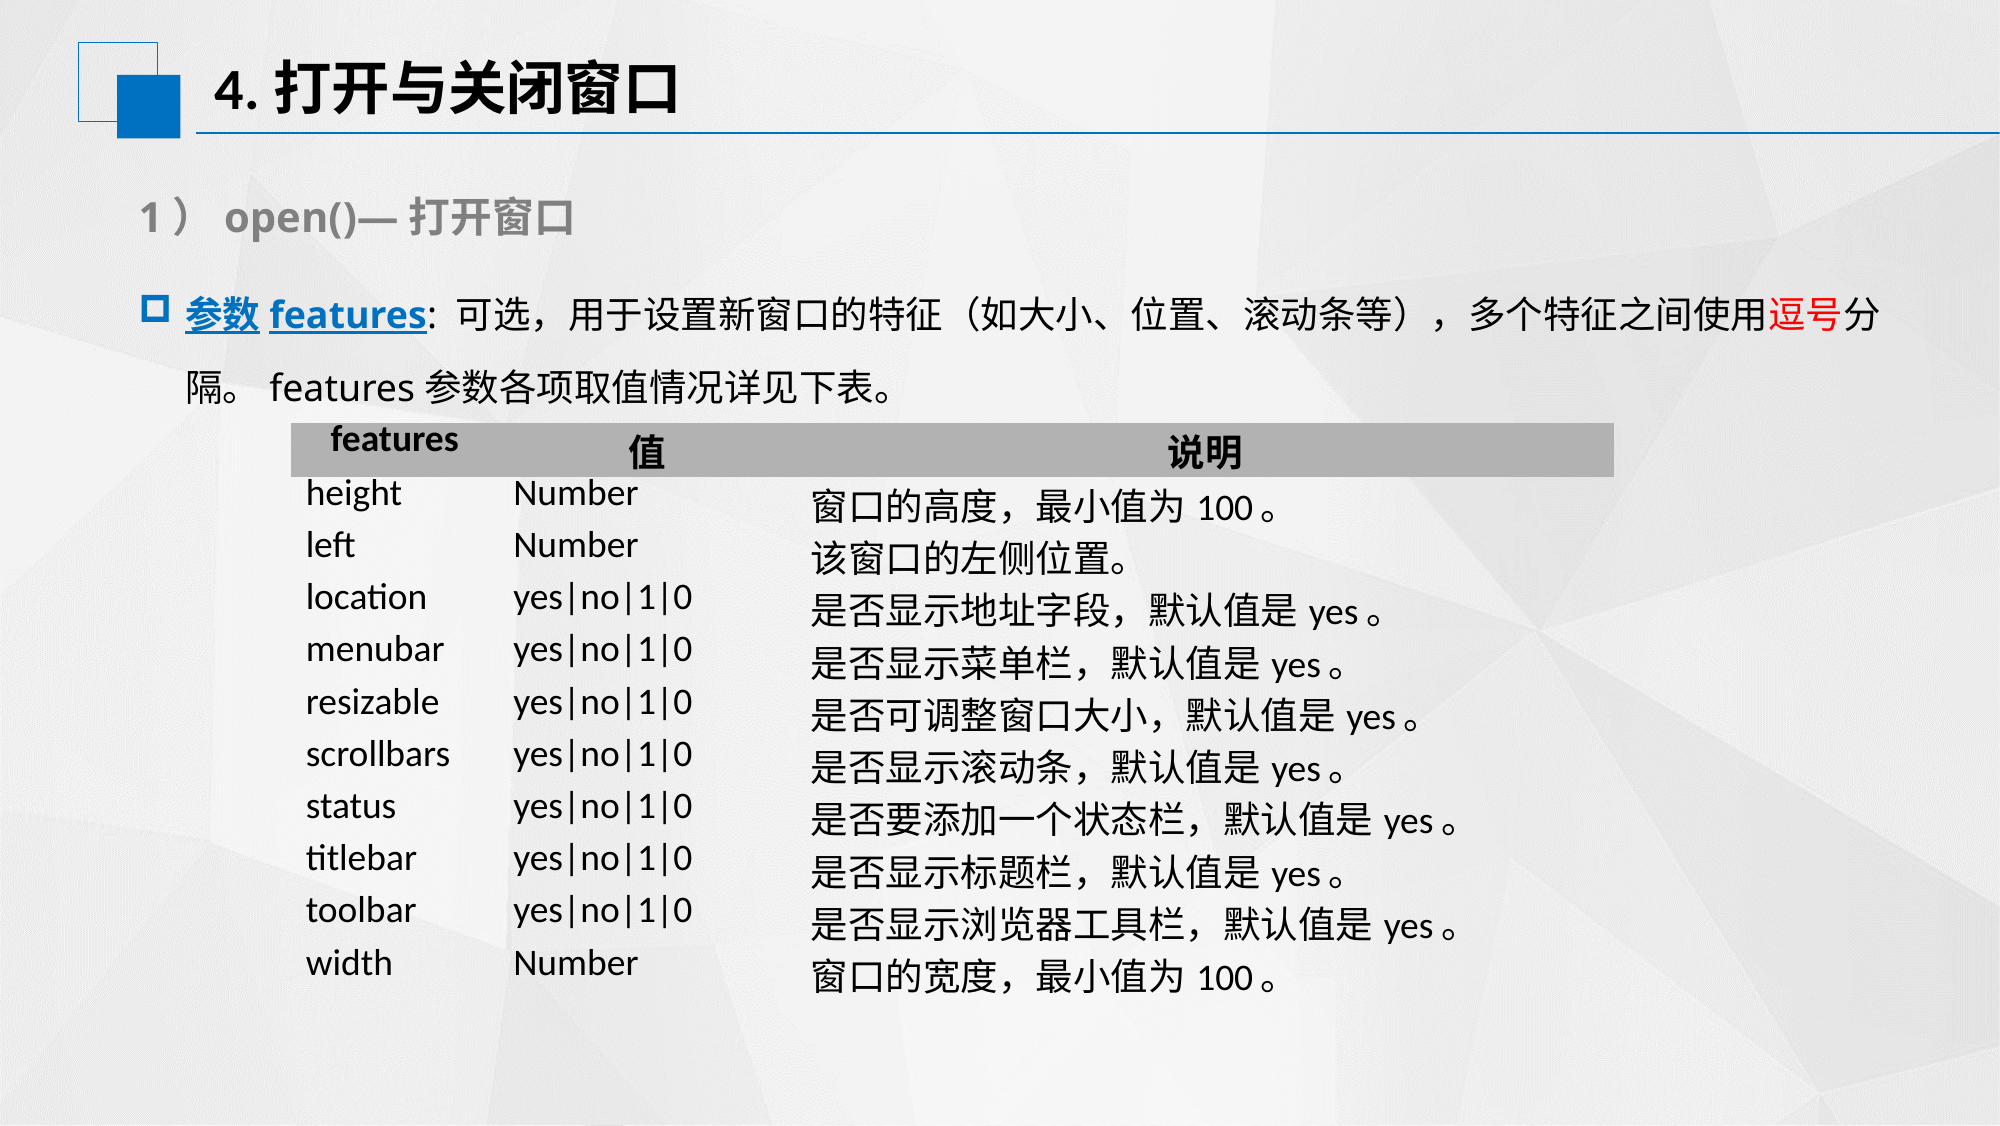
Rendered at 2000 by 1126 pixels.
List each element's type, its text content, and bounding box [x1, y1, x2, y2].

table_cell width [291, 947, 499, 999]
table_cell left [291, 529, 499, 581]
table_cell yes|no|1|0 [499, 842, 796, 895]
table_cell yes|no|1|0 [499, 895, 796, 947]
table_cell height [291, 477, 499, 529]
table_cell toolbar [291, 895, 499, 947]
table_cell yes|no|1|0 [499, 790, 796, 842]
text_box 参数features: 可选，用于设置新窗口的特征（如大小、位置、滚动条等），多个特征之间使用逗号分隔。features参数各项取值情况详见下表。 [123, 255, 1933, 417]
table_cell Number [499, 529, 796, 581]
table_cell status [291, 790, 499, 842]
table_cell yes|no|1|0 [499, 581, 796, 634]
table_cell scrollbars [291, 738, 499, 790]
table_cell 该窗口的左侧位置。 [796, 529, 1614, 581]
picture [0, 0, 2000, 1126]
table_cell location [291, 581, 499, 634]
table_cell yes|no|1|0 [499, 634, 796, 686]
table_cell 是否显示标题栏，默认值是yes。 [796, 842, 1614, 895]
table_cell 是否显示滚动条，默认值是yes。 [796, 738, 1614, 790]
table_cell titlebar [291, 842, 499, 895]
table_cell 是否显示浏览器工具栏，默认值是yes。 [796, 895, 1614, 947]
table_cell 是否要添加一个状态栏，默认值是yes。 [796, 790, 1614, 842]
table_cell resizable [291, 686, 499, 738]
table_header 说明 [796, 423, 1614, 477]
text_box 1）open()—打开窗口 [123, 160, 1933, 249]
table_cell yes|no|1|0 [499, 738, 796, 790]
table_cell 是否显示地址字段，默认值是yes。 [796, 581, 1614, 634]
table_cell Number [499, 477, 796, 529]
title 4.打开与关闭窗口 [194, 42, 1378, 130]
table_cell menubar [291, 634, 499, 686]
table_cell 窗口的高度，最小值为100。 [796, 477, 1614, 529]
table_cell yes|no|1|0 [499, 686, 796, 738]
table_cell 是否显示菜单栏，默认值是yes。 [796, 634, 1614, 686]
table_cell 是否可调整窗口大小，默认值是yes。 [796, 686, 1614, 738]
table_header 值 [499, 423, 796, 477]
table_header features [291, 423, 499, 477]
table_cell Number [499, 947, 796, 999]
table_cell 窗口的宽度，最小值为100。 [796, 947, 1614, 999]
